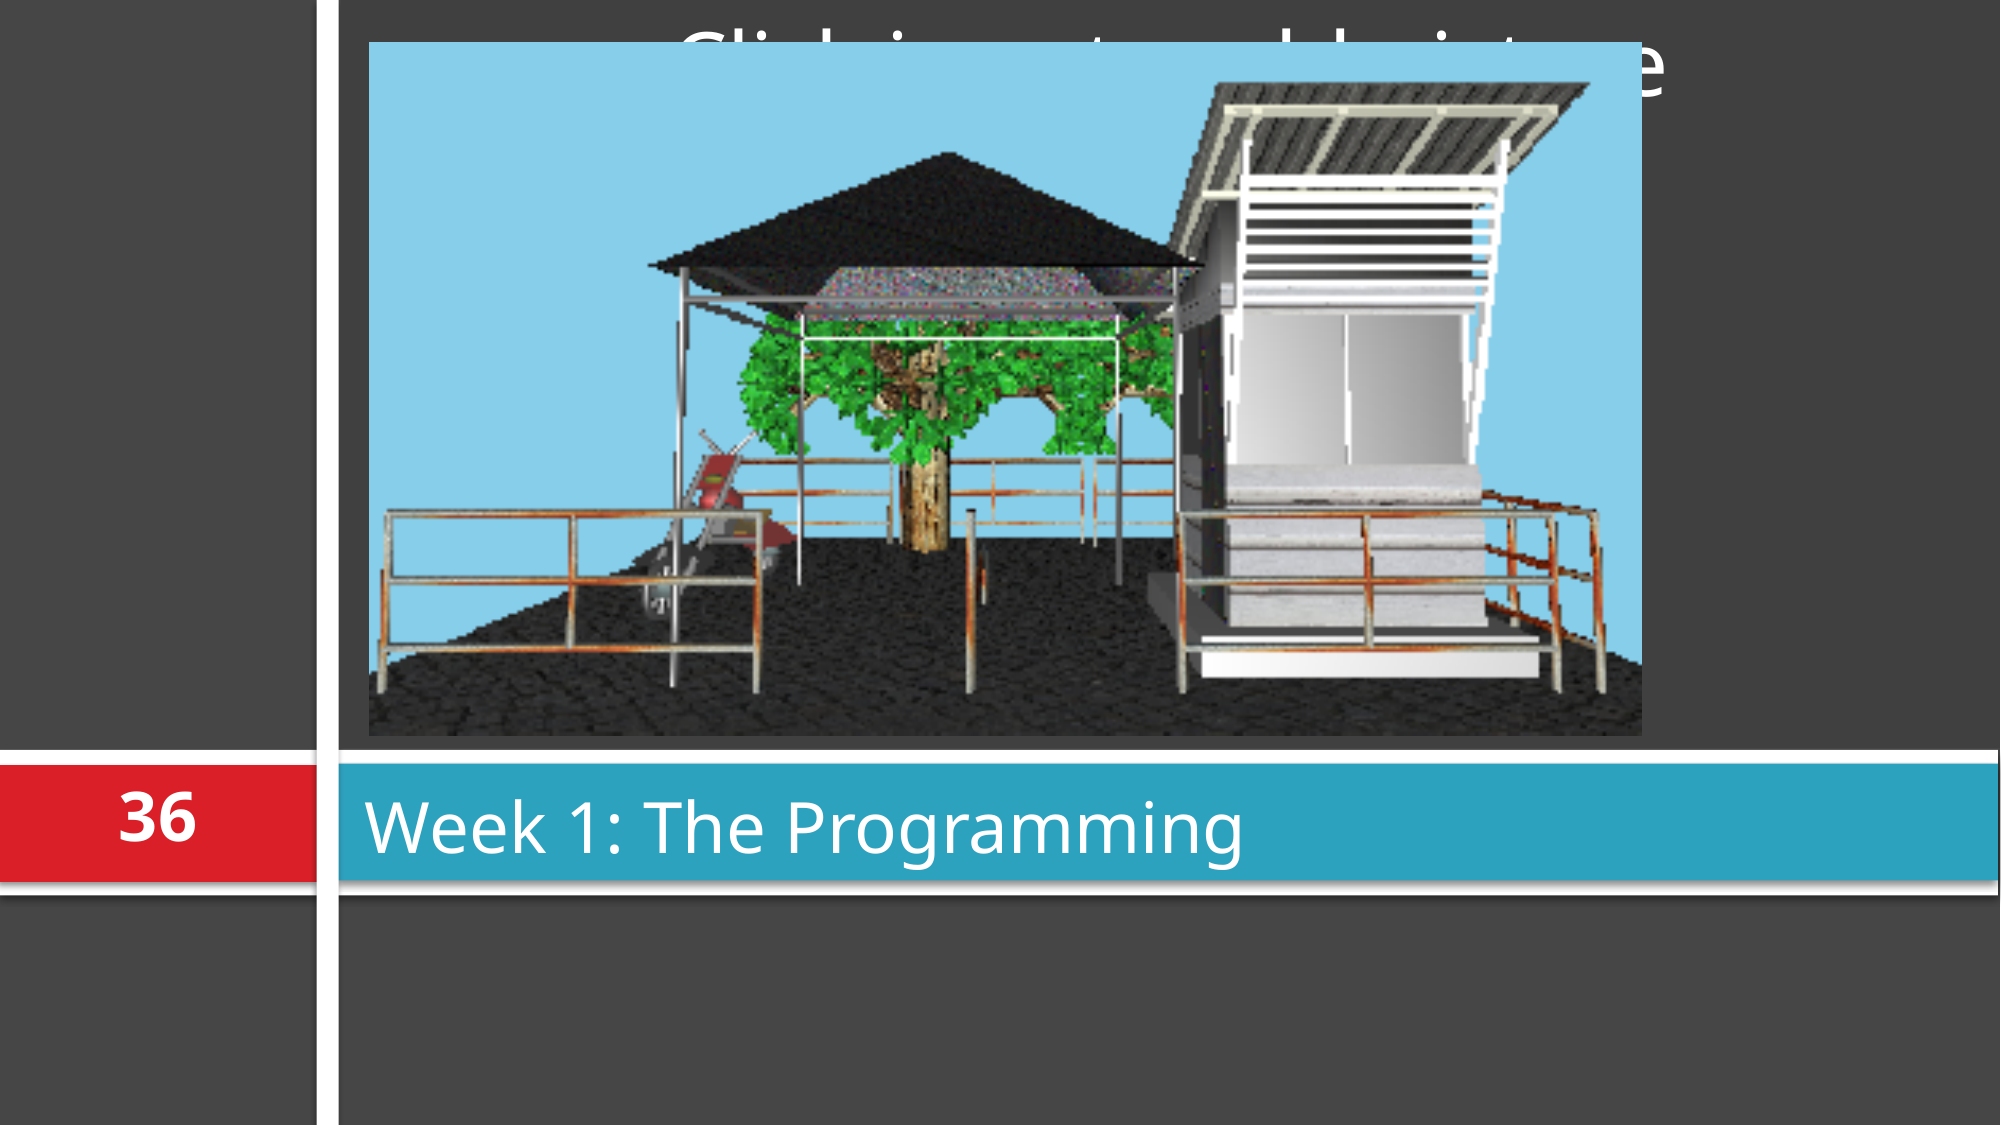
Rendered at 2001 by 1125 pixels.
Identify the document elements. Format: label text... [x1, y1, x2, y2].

slide_number 36 [0, 765, 317, 875]
title Week 1: The Programming [350, 774, 1950, 875]
picture [340, 0, 2000, 749]
